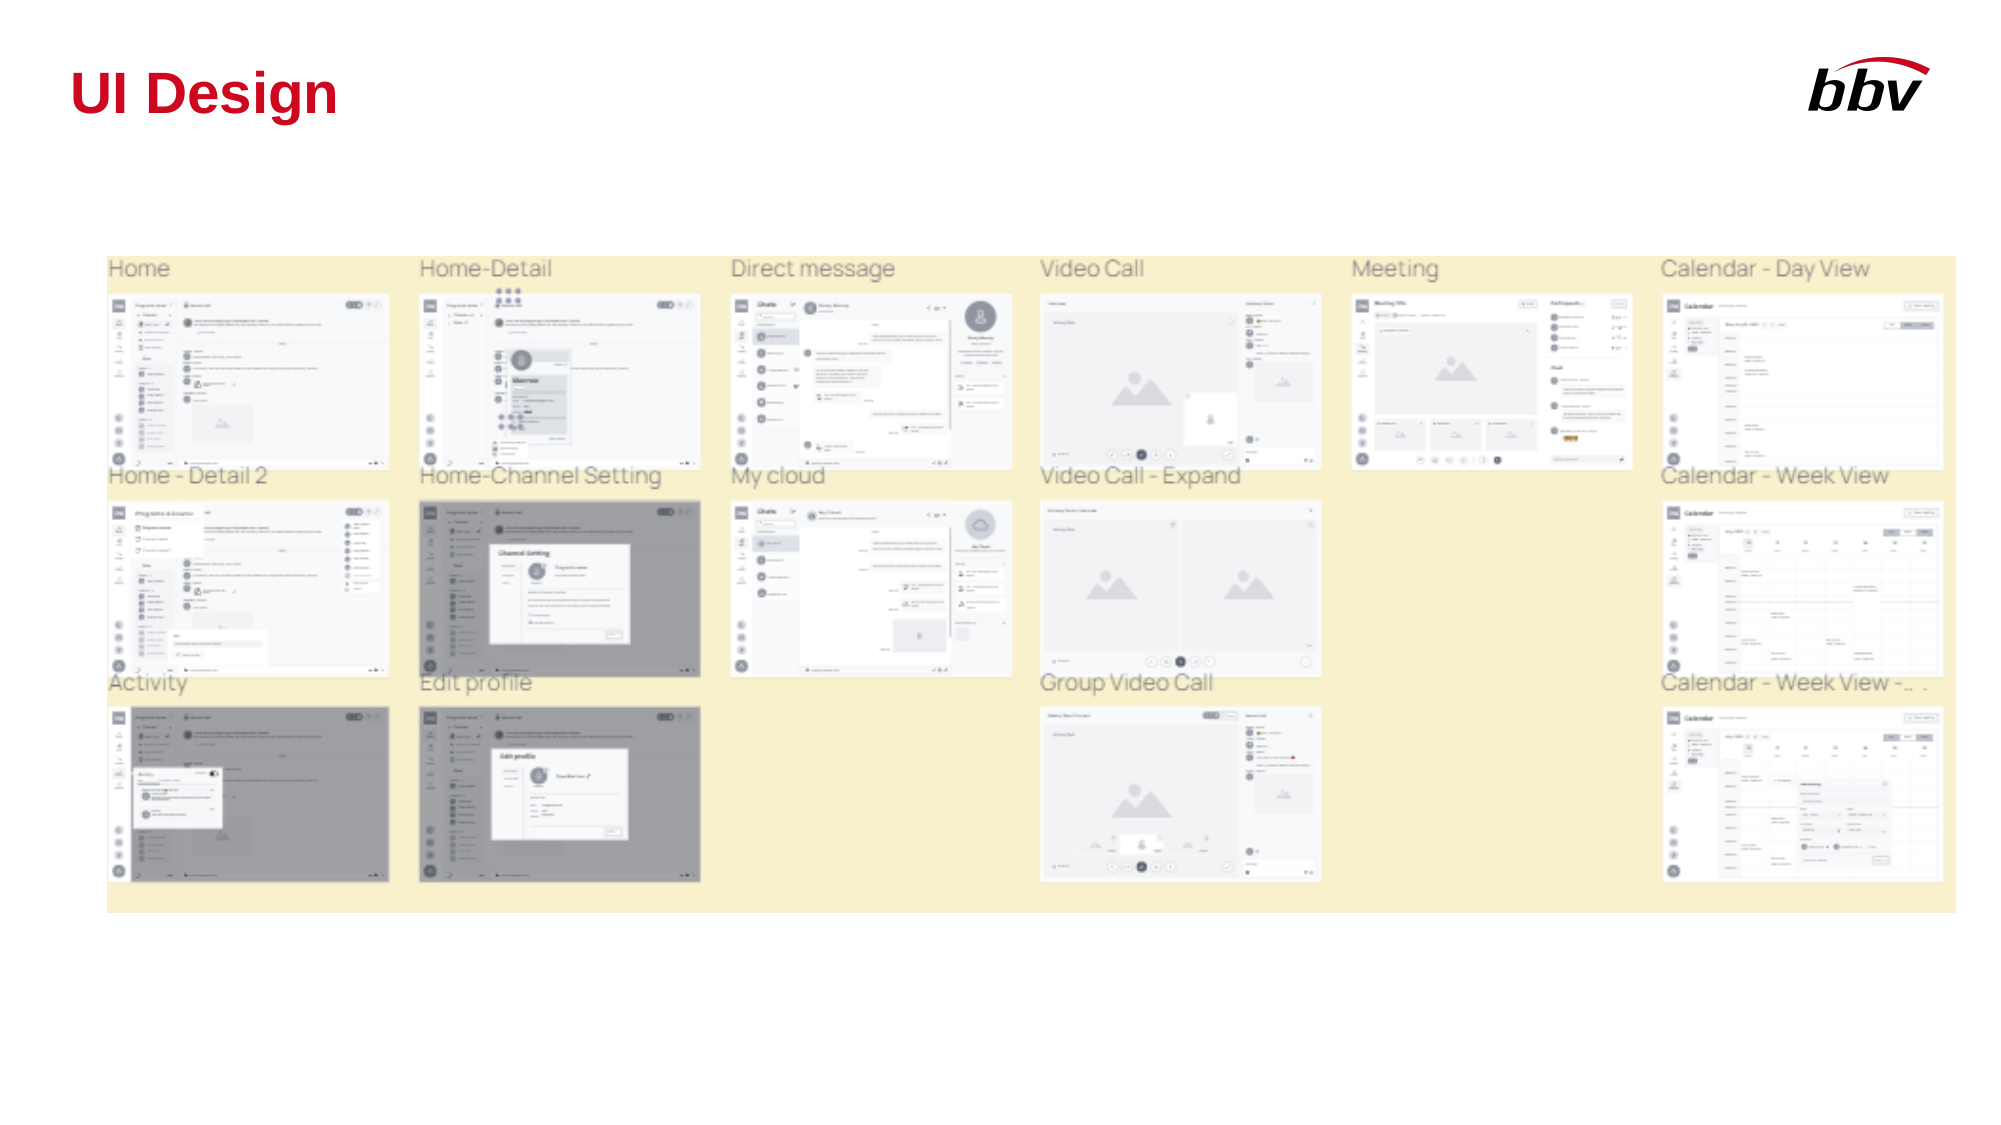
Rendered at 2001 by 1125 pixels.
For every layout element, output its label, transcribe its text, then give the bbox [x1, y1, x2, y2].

picture [107, 255, 1956, 913]
picture [1808, 57, 1930, 111]
title UI Design [70, 0, 1666, 181]
